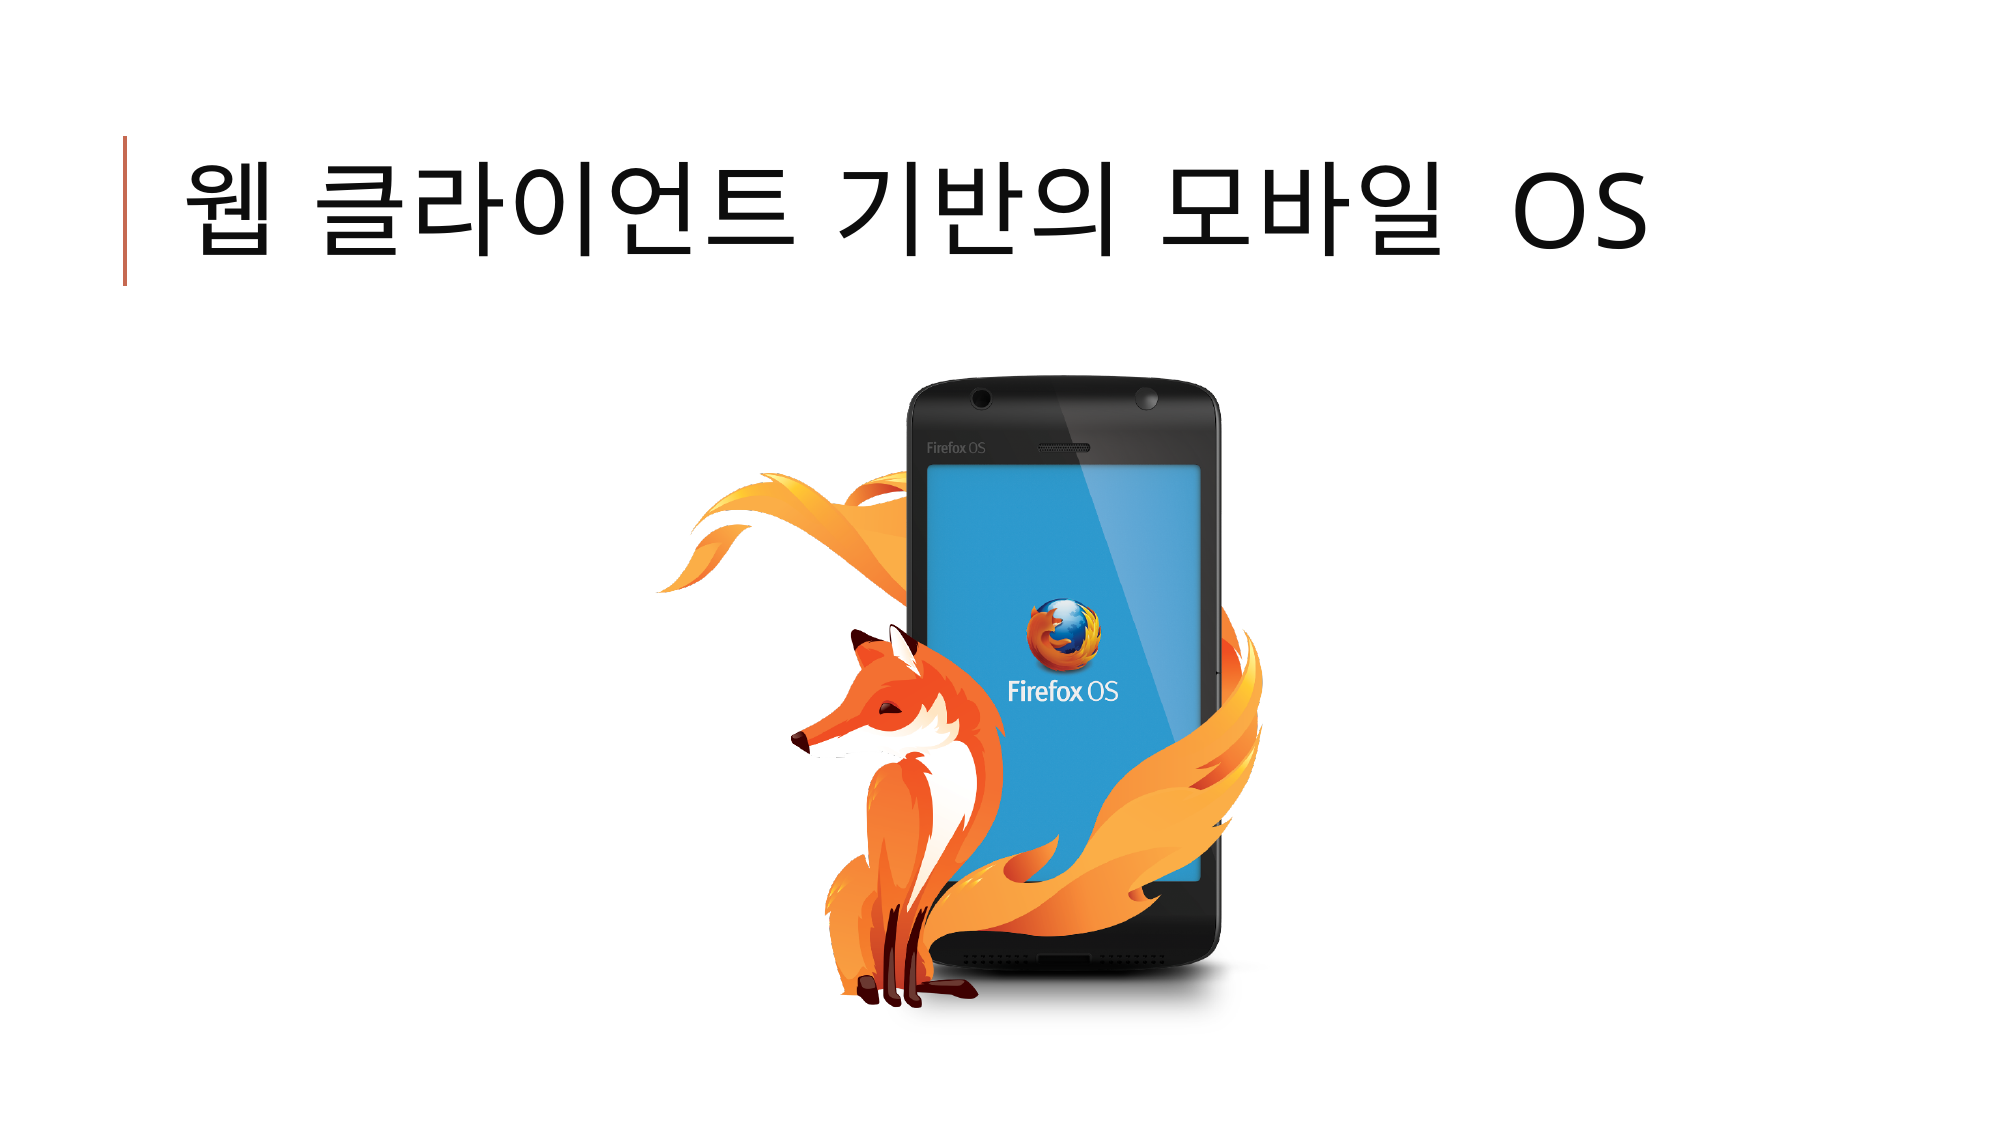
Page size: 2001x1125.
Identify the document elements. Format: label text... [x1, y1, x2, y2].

title 웹 클라이언트 기반의 모바일 OS [168, 96, 1763, 342]
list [655, 375, 1275, 1035]
